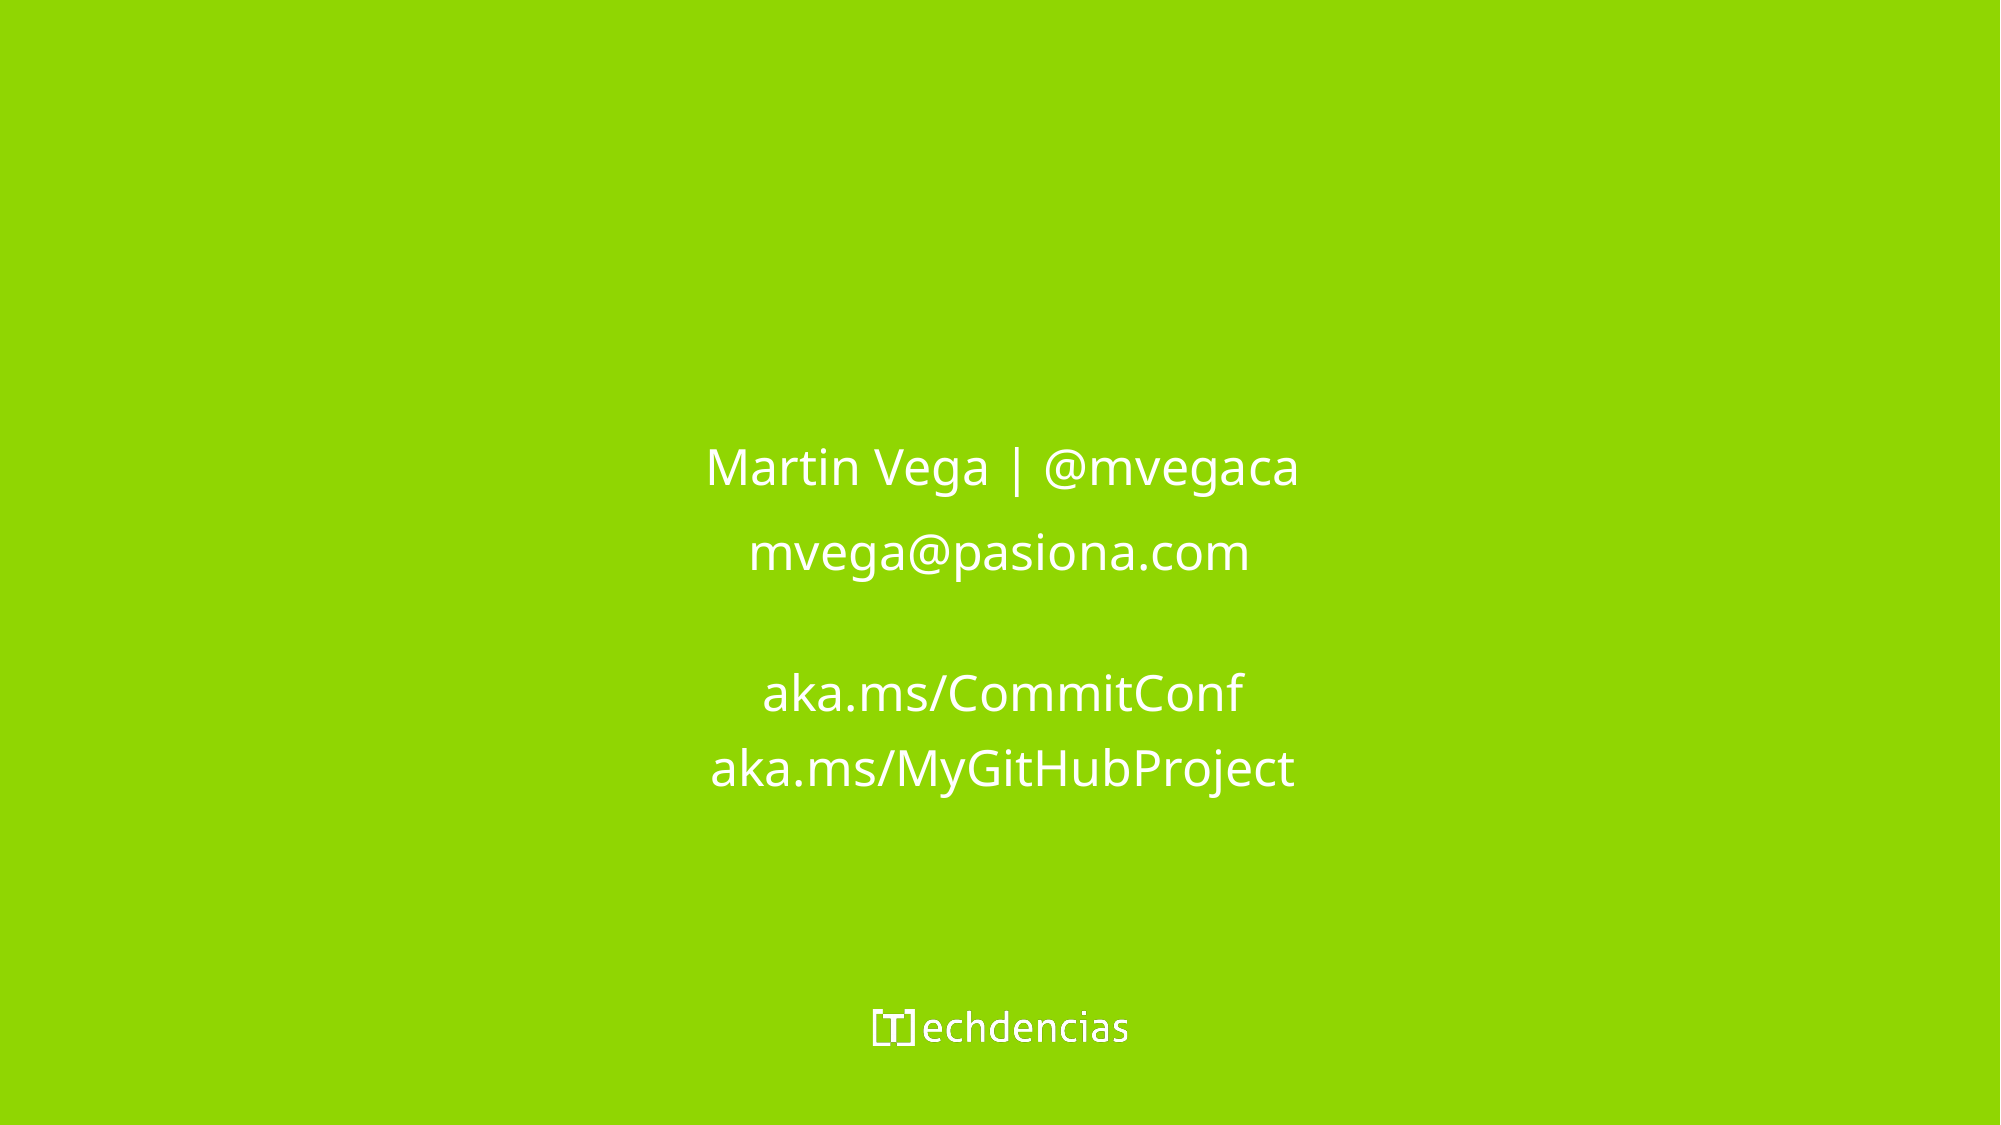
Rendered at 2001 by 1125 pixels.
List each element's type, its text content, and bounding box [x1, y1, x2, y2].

text_box aka.ms/CommitConf aka.ms/MyGitHubProject [502, 661, 1505, 874]
list Martin Vega | @mvegaca [685, 435, 1321, 500]
list mvega@pasiona.com [498, 519, 1502, 581]
